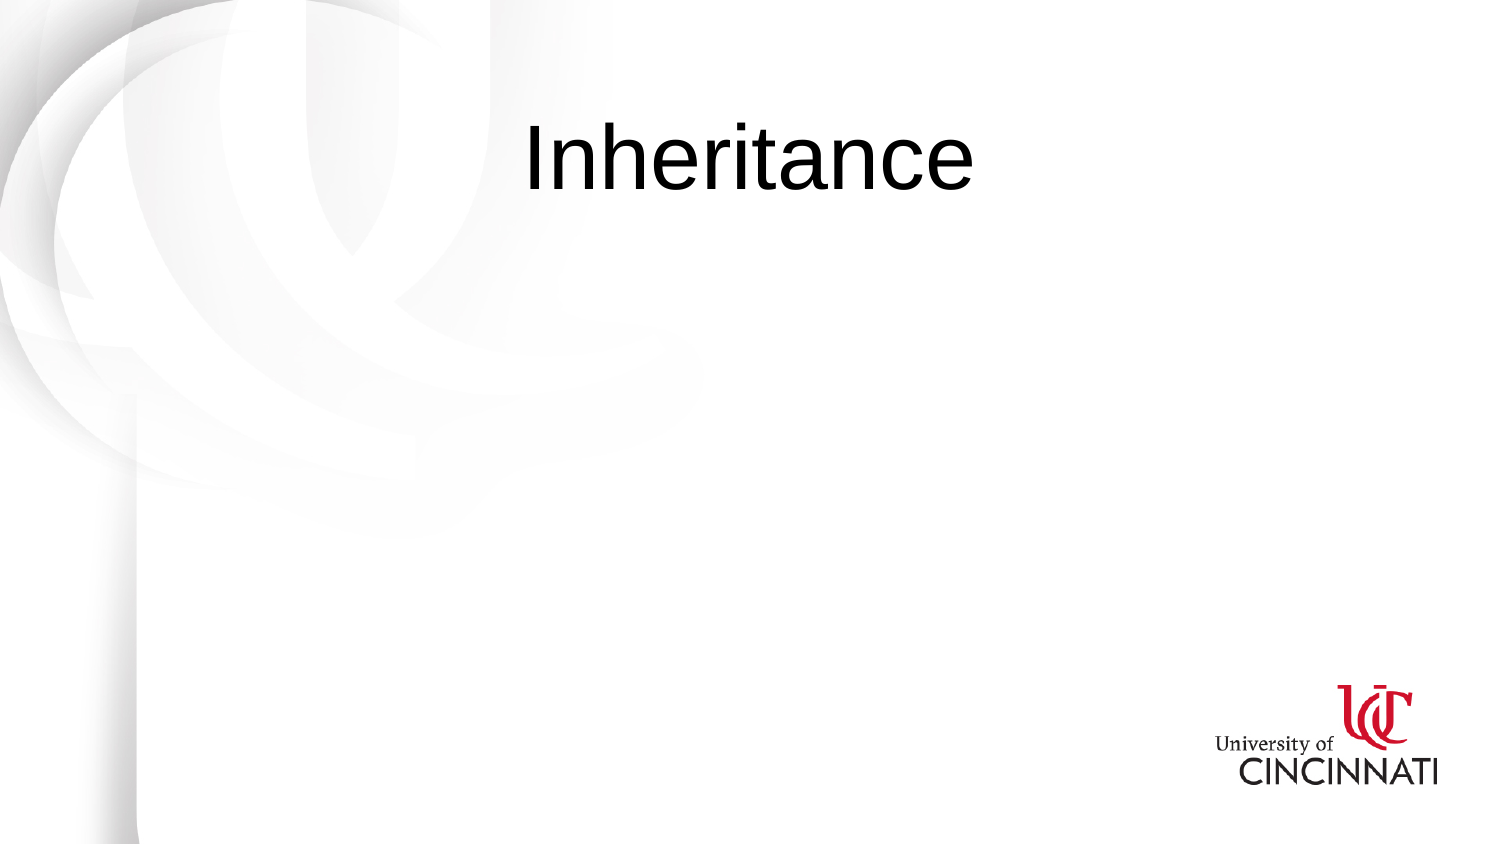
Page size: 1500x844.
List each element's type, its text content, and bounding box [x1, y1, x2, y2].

title Inheritance [75, 82, 1425, 224]
picture [0, 0, 1500, 844]
